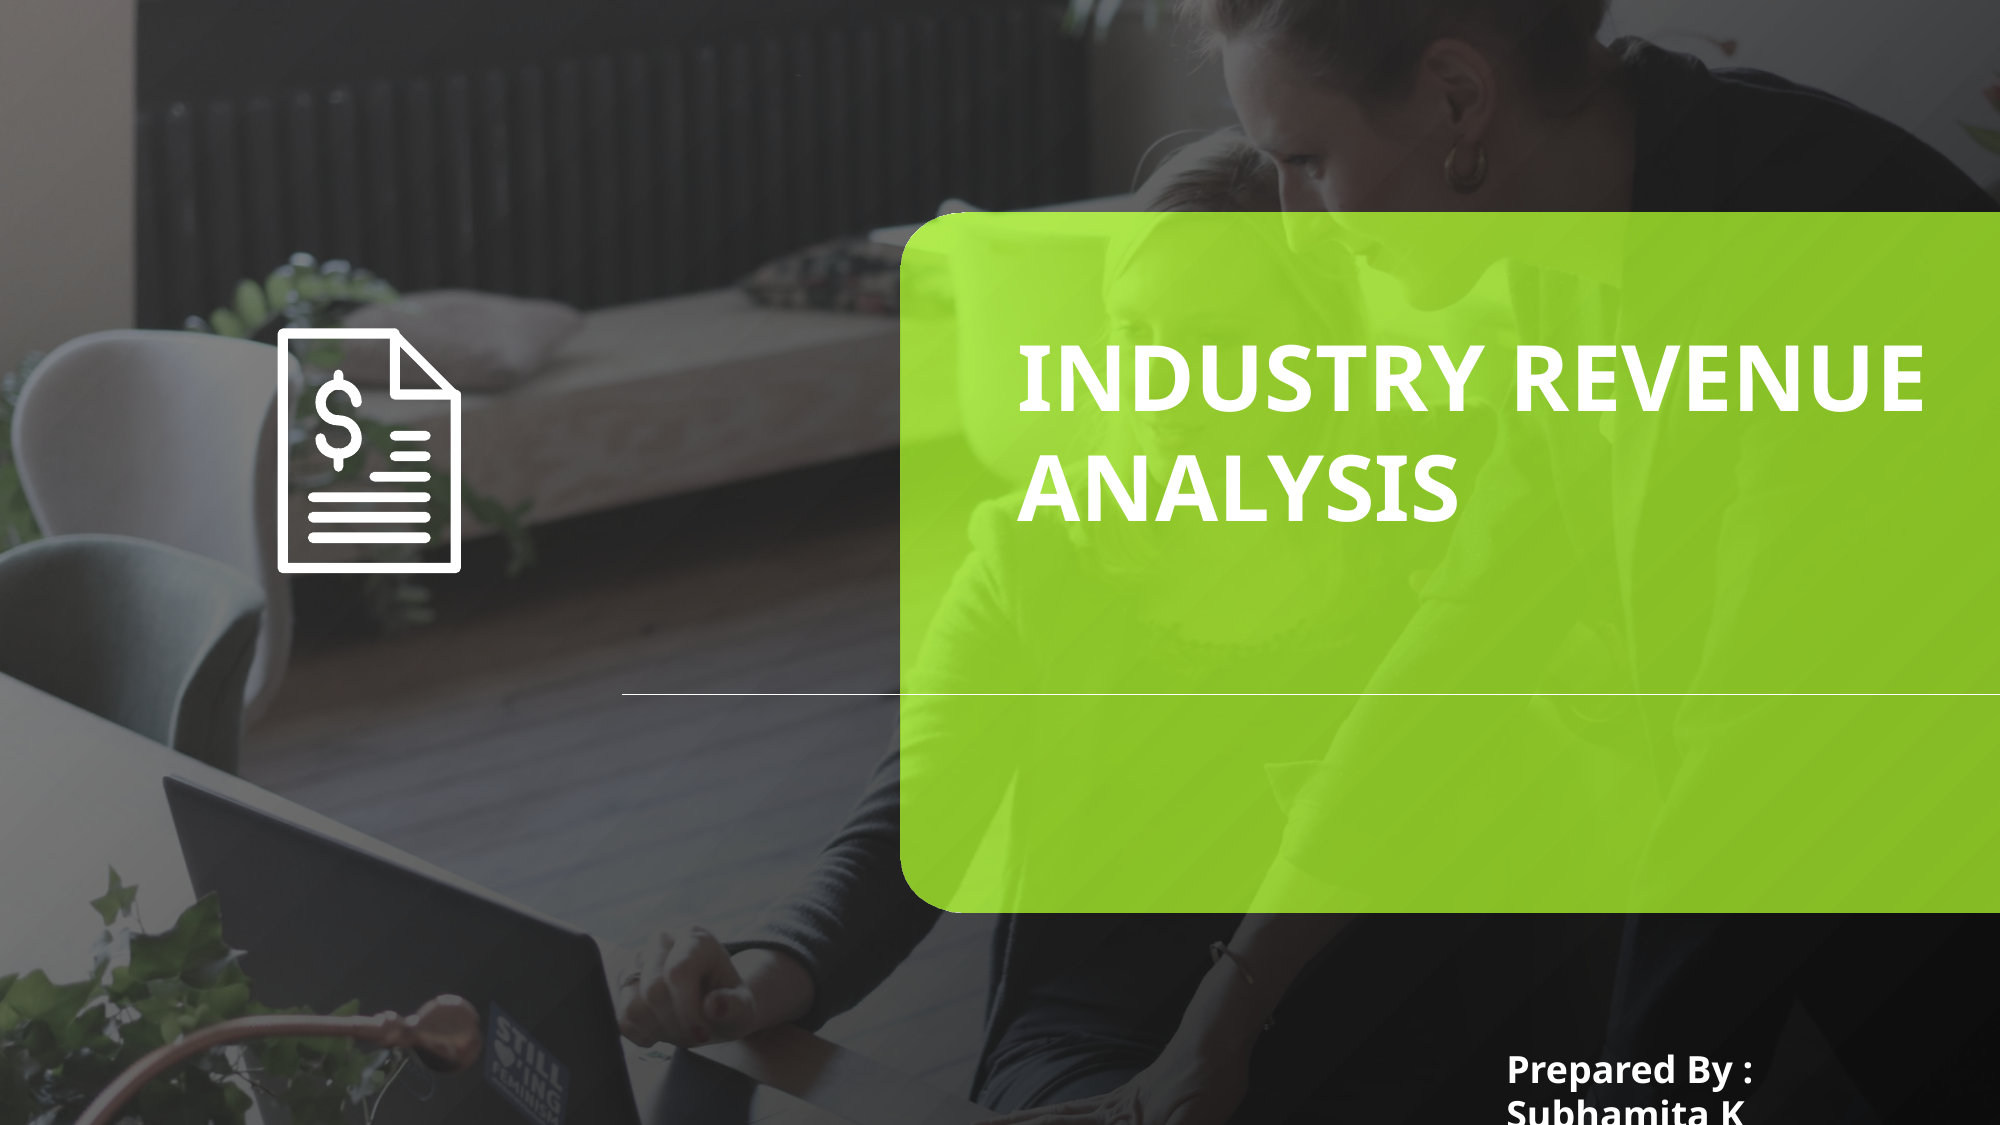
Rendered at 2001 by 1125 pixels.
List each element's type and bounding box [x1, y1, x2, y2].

picture [0, 0, 2000, 1125]
text_box [277, 328, 461, 574]
